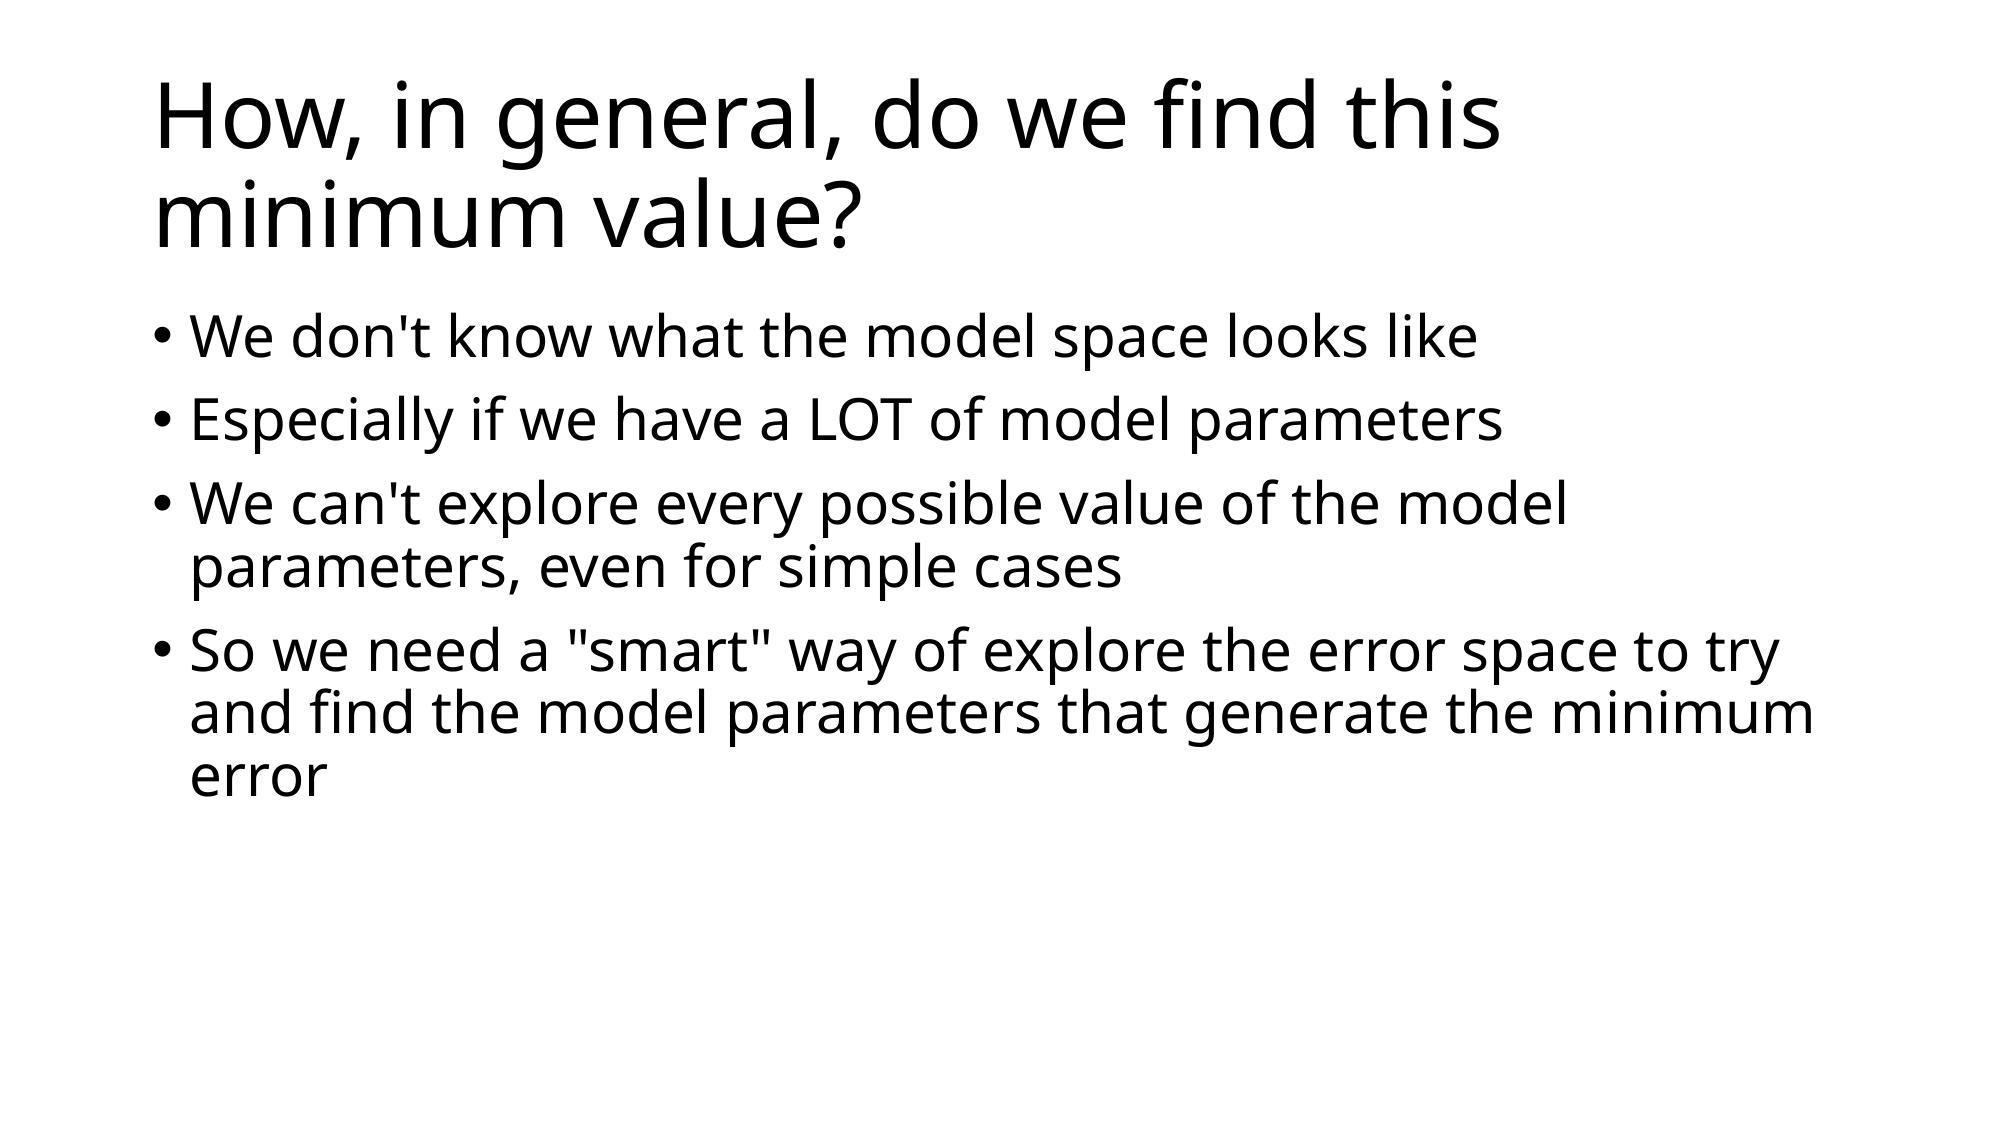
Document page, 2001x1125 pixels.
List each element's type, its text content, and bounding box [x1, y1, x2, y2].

list We don't know what the model space looks like Especially if we have a LOT of model parameters We can't explore every possible value of the model parameters, even for simple cases So we need a "smart" way of explore the error space to try and find the model parameters that generate the minimum error [137, 299, 1863, 1014]
title How, in general, do we find this minimum value? [137, 59, 1863, 278]
